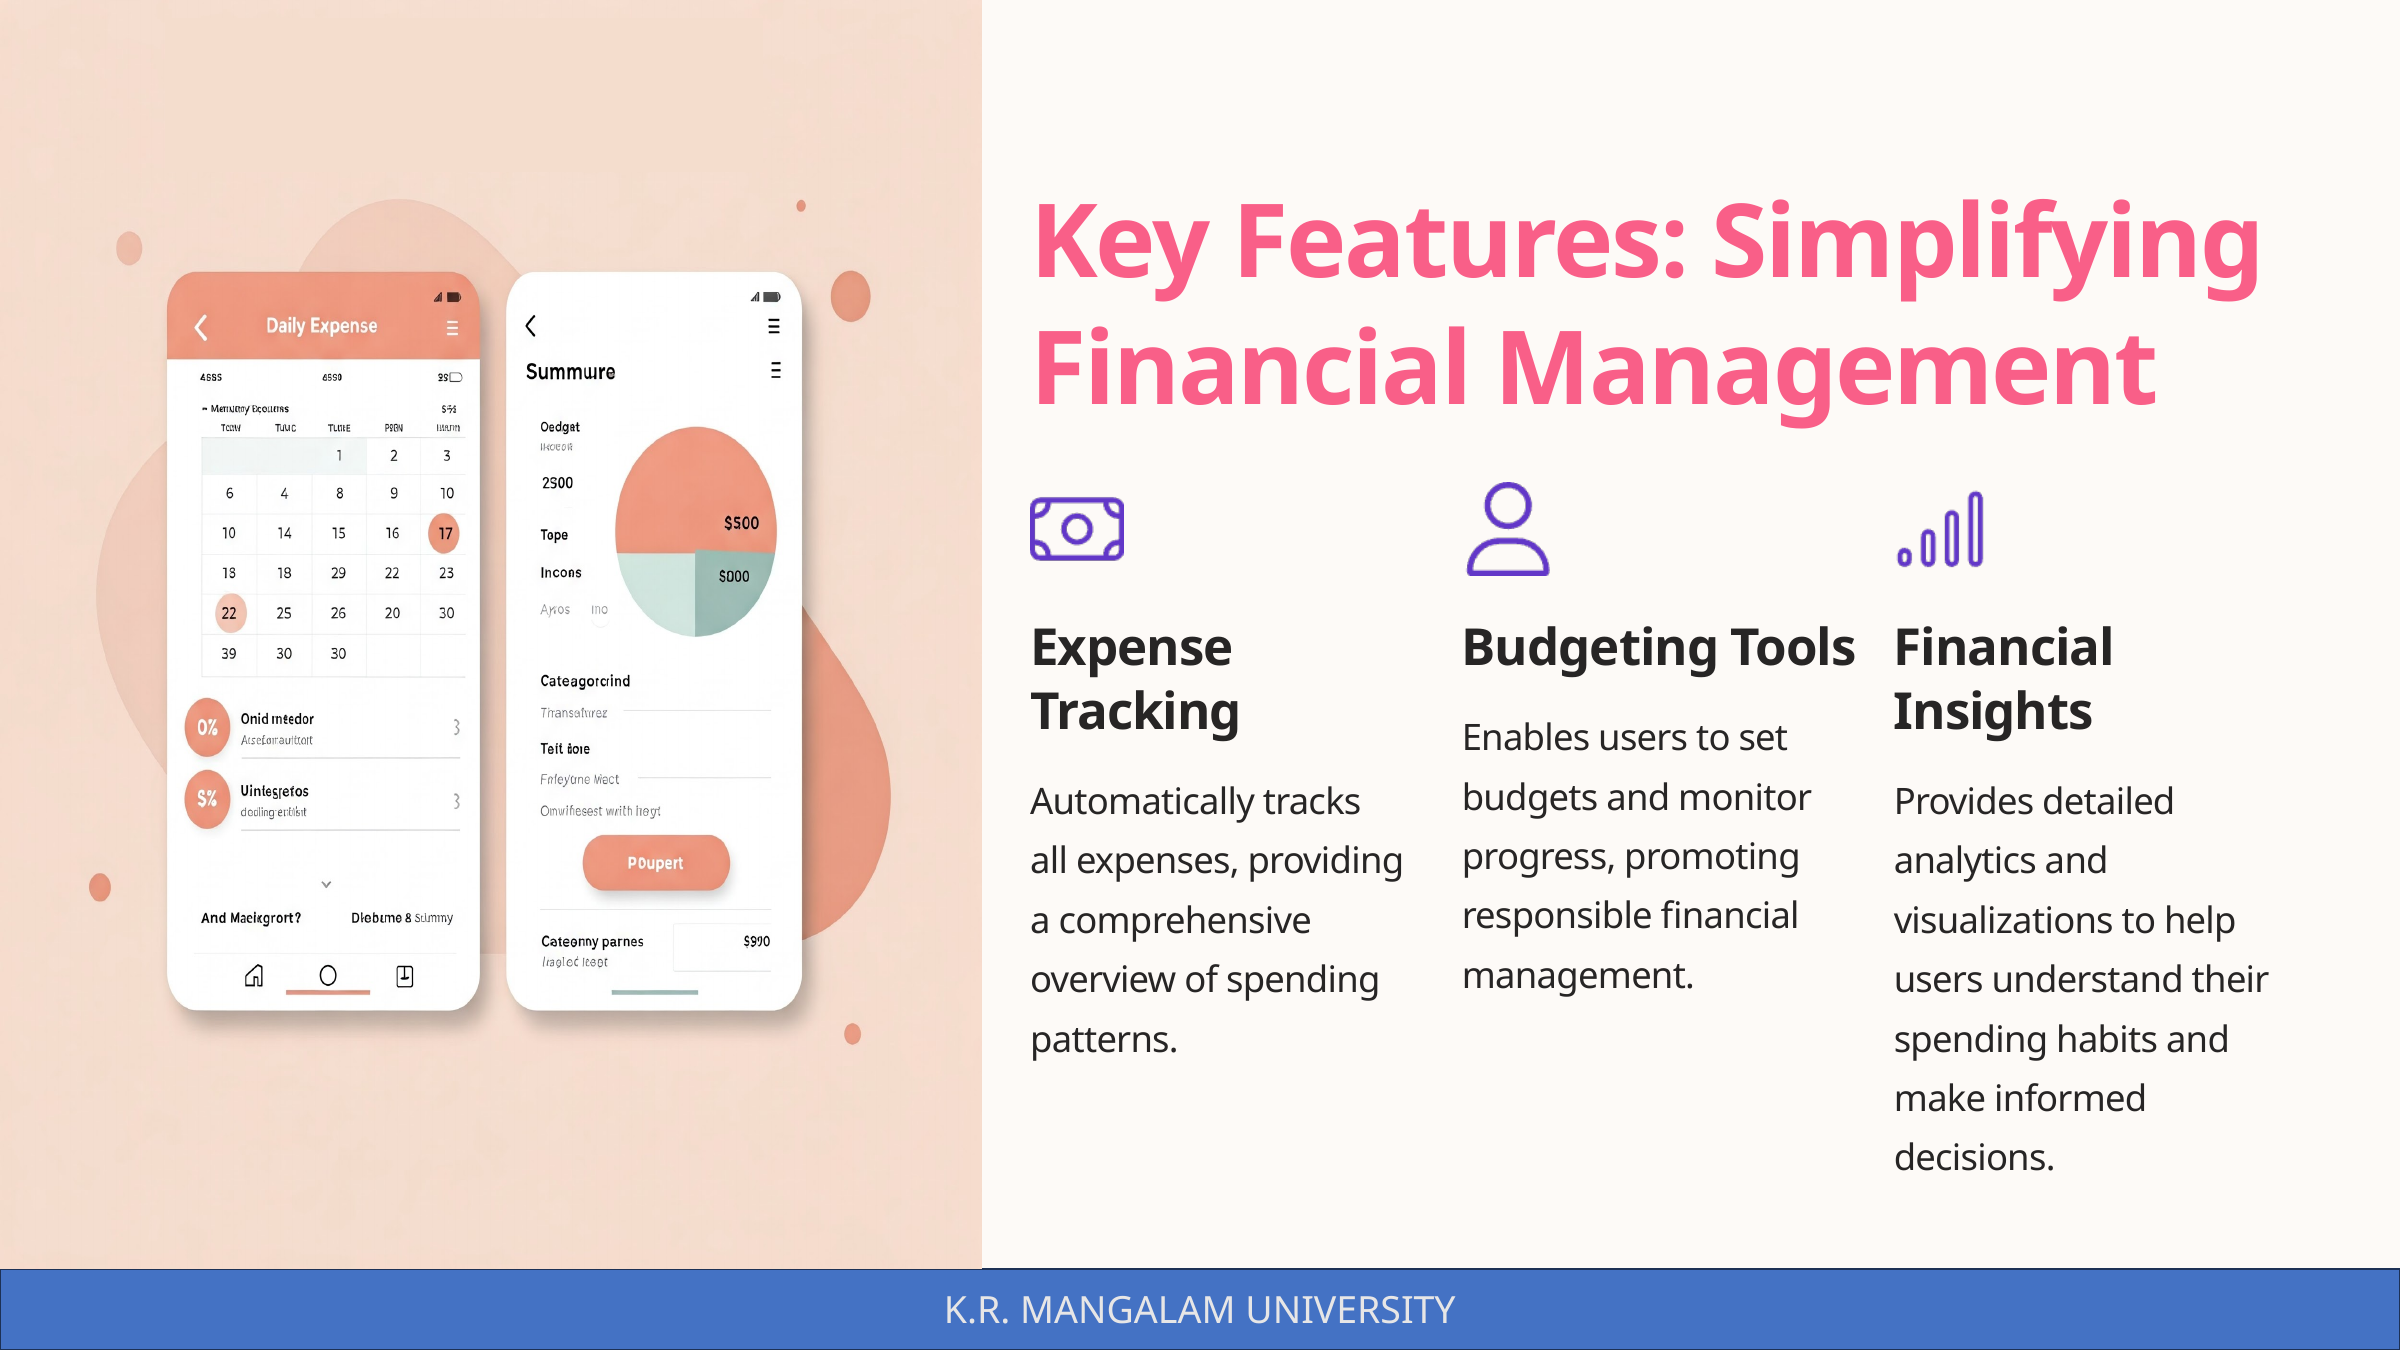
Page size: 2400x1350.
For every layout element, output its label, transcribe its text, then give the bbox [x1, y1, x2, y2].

text_box Key Features: Simplifying Financial Management [1030, 170, 2270, 427]
text_box [900, 1339, 2400, 1350]
text_box Provides detailed analytics and visualizations to help users understand their spending habits and make informed decisions. [1893, 762, 2270, 1180]
picture [1461, 482, 1555, 576]
text_box Enables users to set budgets and monitor progress, promoting responsible financial management. [1461, 698, 1838, 997]
text_box K.R. MANGALAM UNIVERSITY [900, 1279, 2400, 1339]
text_box [900, 1268, 2400, 1279]
text_box Automatically tracks all expenses, providing a comprehensive overview of spending patterns. [1030, 762, 1407, 1120]
text_box Budgeting Tools [1461, 612, 1838, 677]
picture [1893, 482, 1987, 576]
picture [1030, 482, 1124, 576]
text_box Expense Tracking [1030, 612, 1407, 741]
picture [0, 0, 982, 1350]
text_box Financial Insights [1893, 612, 2270, 741]
